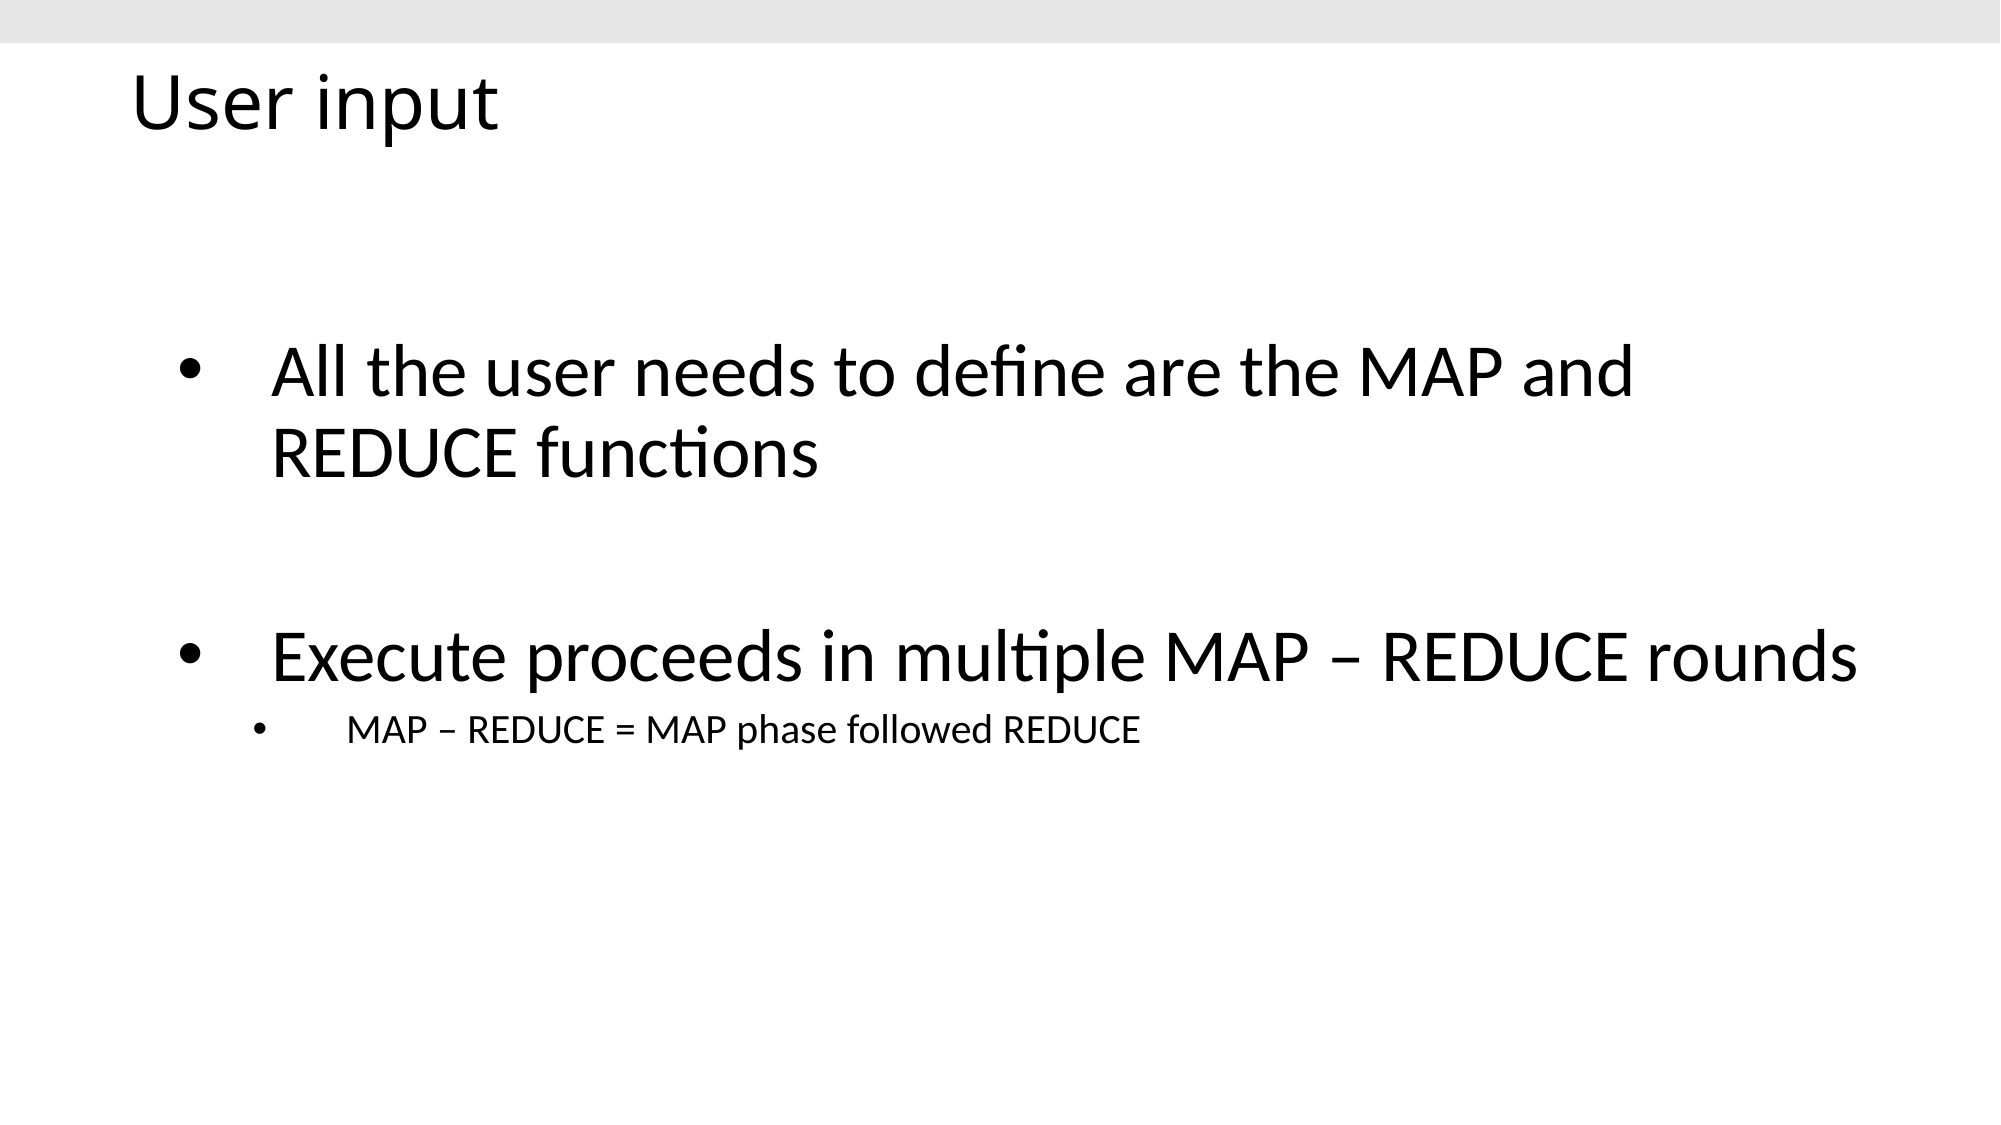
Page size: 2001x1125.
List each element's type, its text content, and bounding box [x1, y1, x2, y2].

text_box [137, 299, 1863, 1014]
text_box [0, 0, 2000, 47]
title User input [115, 47, 1841, 214]
text_box All the user needs to define are the MAP and REDUCE functions Execute proceeds in multiple MAP – REDUCE rounds MAP – REDUCE = MAP phase followed REDUCE [162, 324, 1888, 1039]
